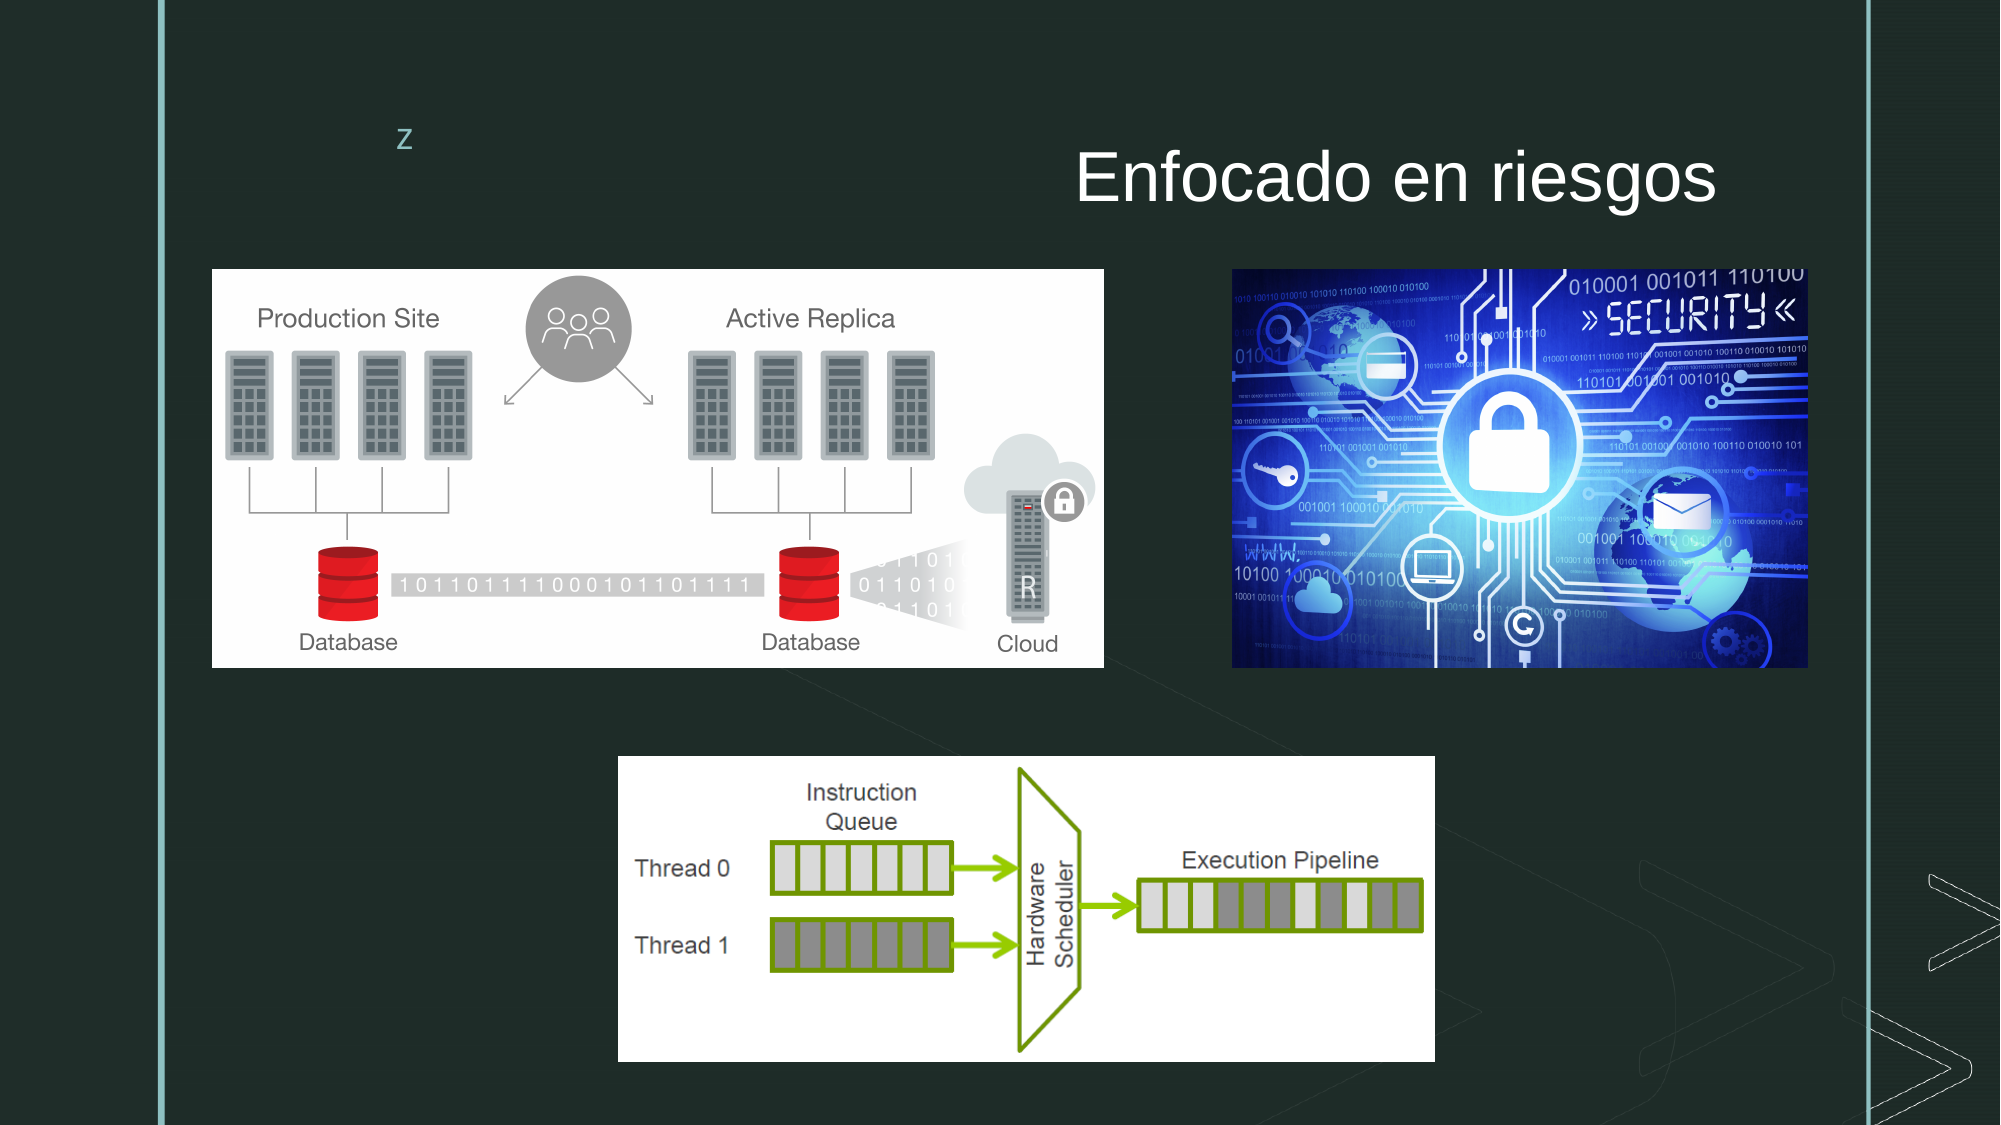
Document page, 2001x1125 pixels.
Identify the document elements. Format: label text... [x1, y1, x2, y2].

picture [1871, 0, 2000, 1125]
picture [211, 269, 1104, 668]
title Enfocado en riesgos [428, 132, 1734, 310]
picture [617, 755, 1436, 1063]
picture [1232, 269, 1808, 668]
